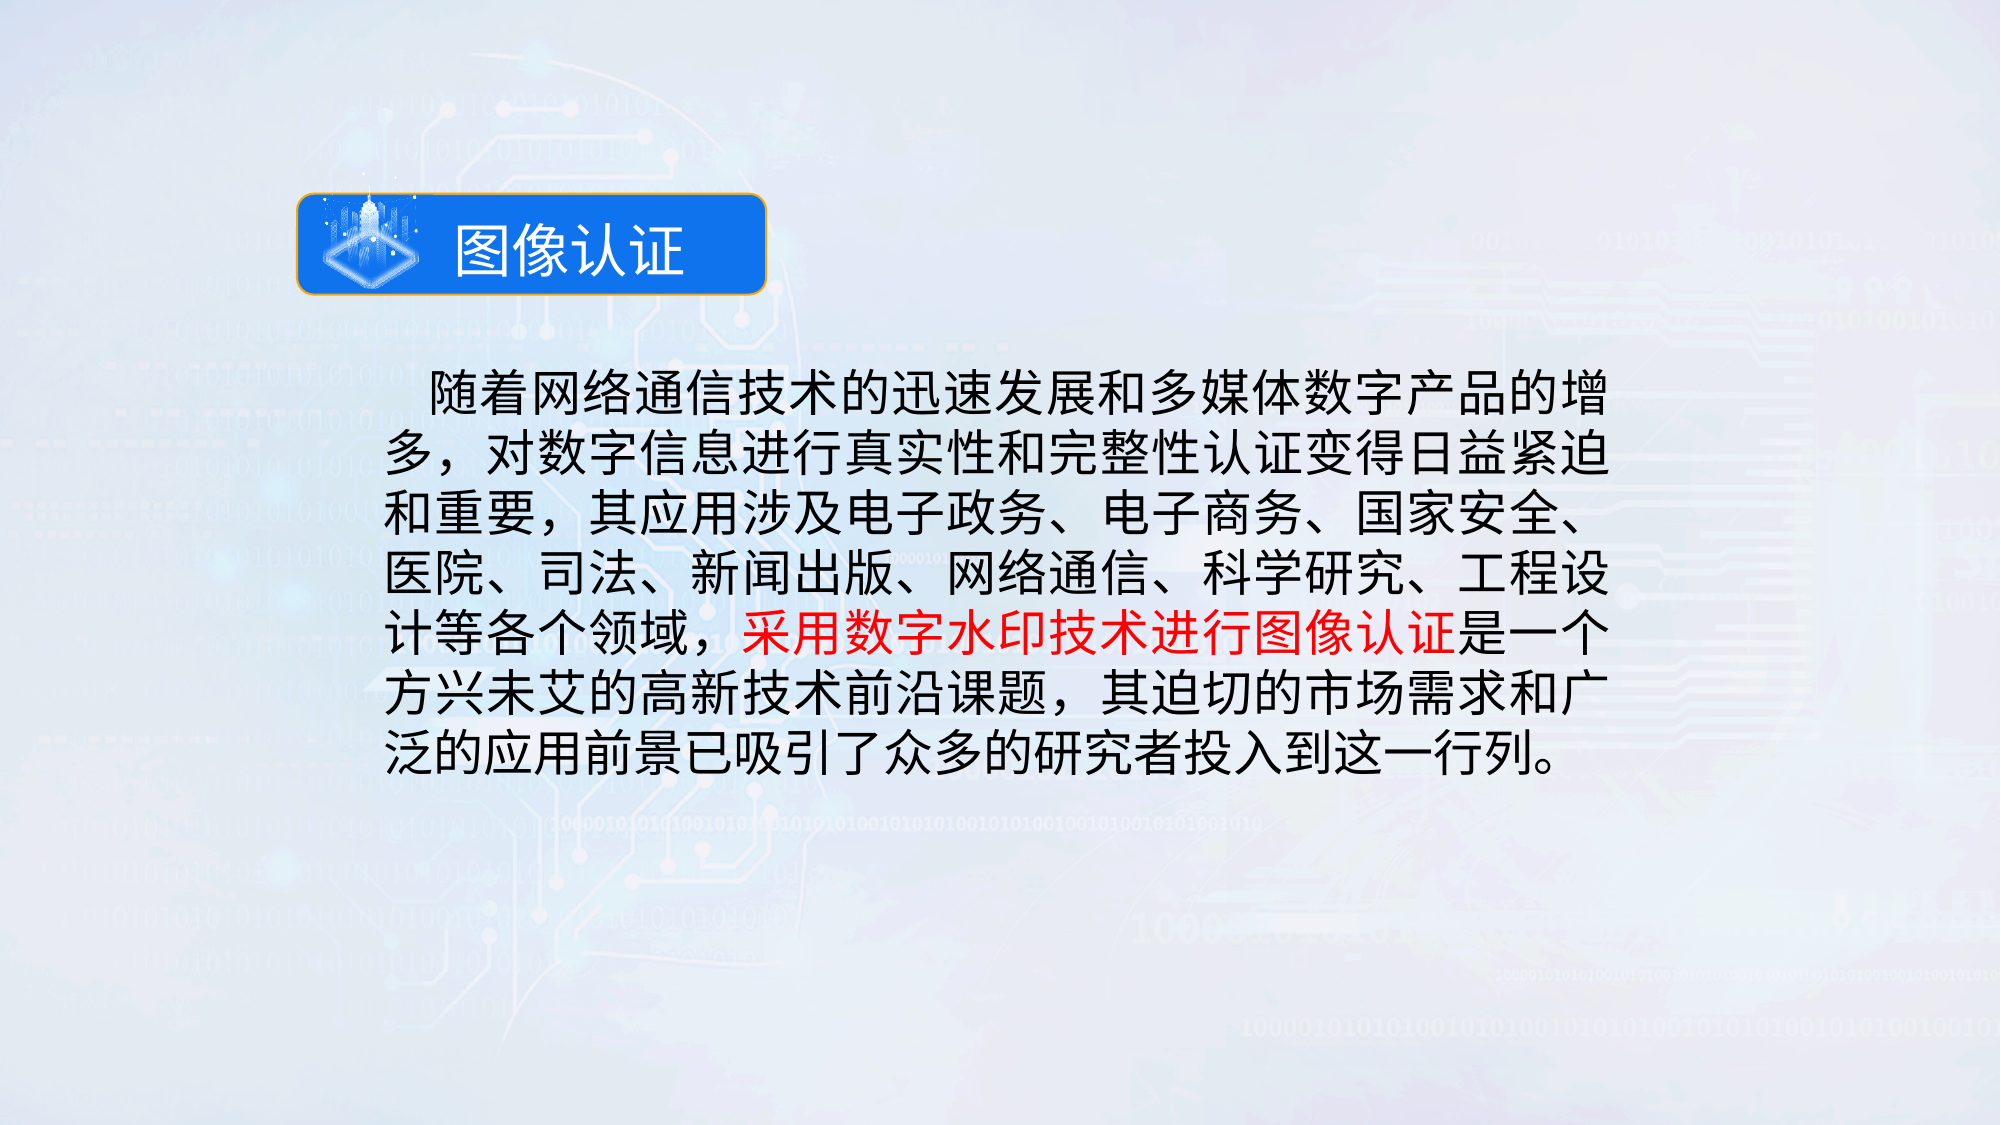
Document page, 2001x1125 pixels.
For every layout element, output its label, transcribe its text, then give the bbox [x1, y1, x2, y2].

picture [0, 0, 2000, 1125]
text_box 随着网络通信技术的迅速发展和多媒体数字产品的增多，对数字信息进行真实性和完整性认证变得日益紧迫和重要，其应用涉及电子政务、电子商务、国家安全、医院、司法、新闻出版、网络通信、科学研究、工程设计等各个领域，采用数字水印技术进行图像认证是一个方兴未艾的高新技术前沿课题，其迫切的市场需求和广泛的应用前景已吸引了众多的研究者投入到这一行列。 [368, 354, 1625, 790]
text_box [297, 164, 767, 295]
